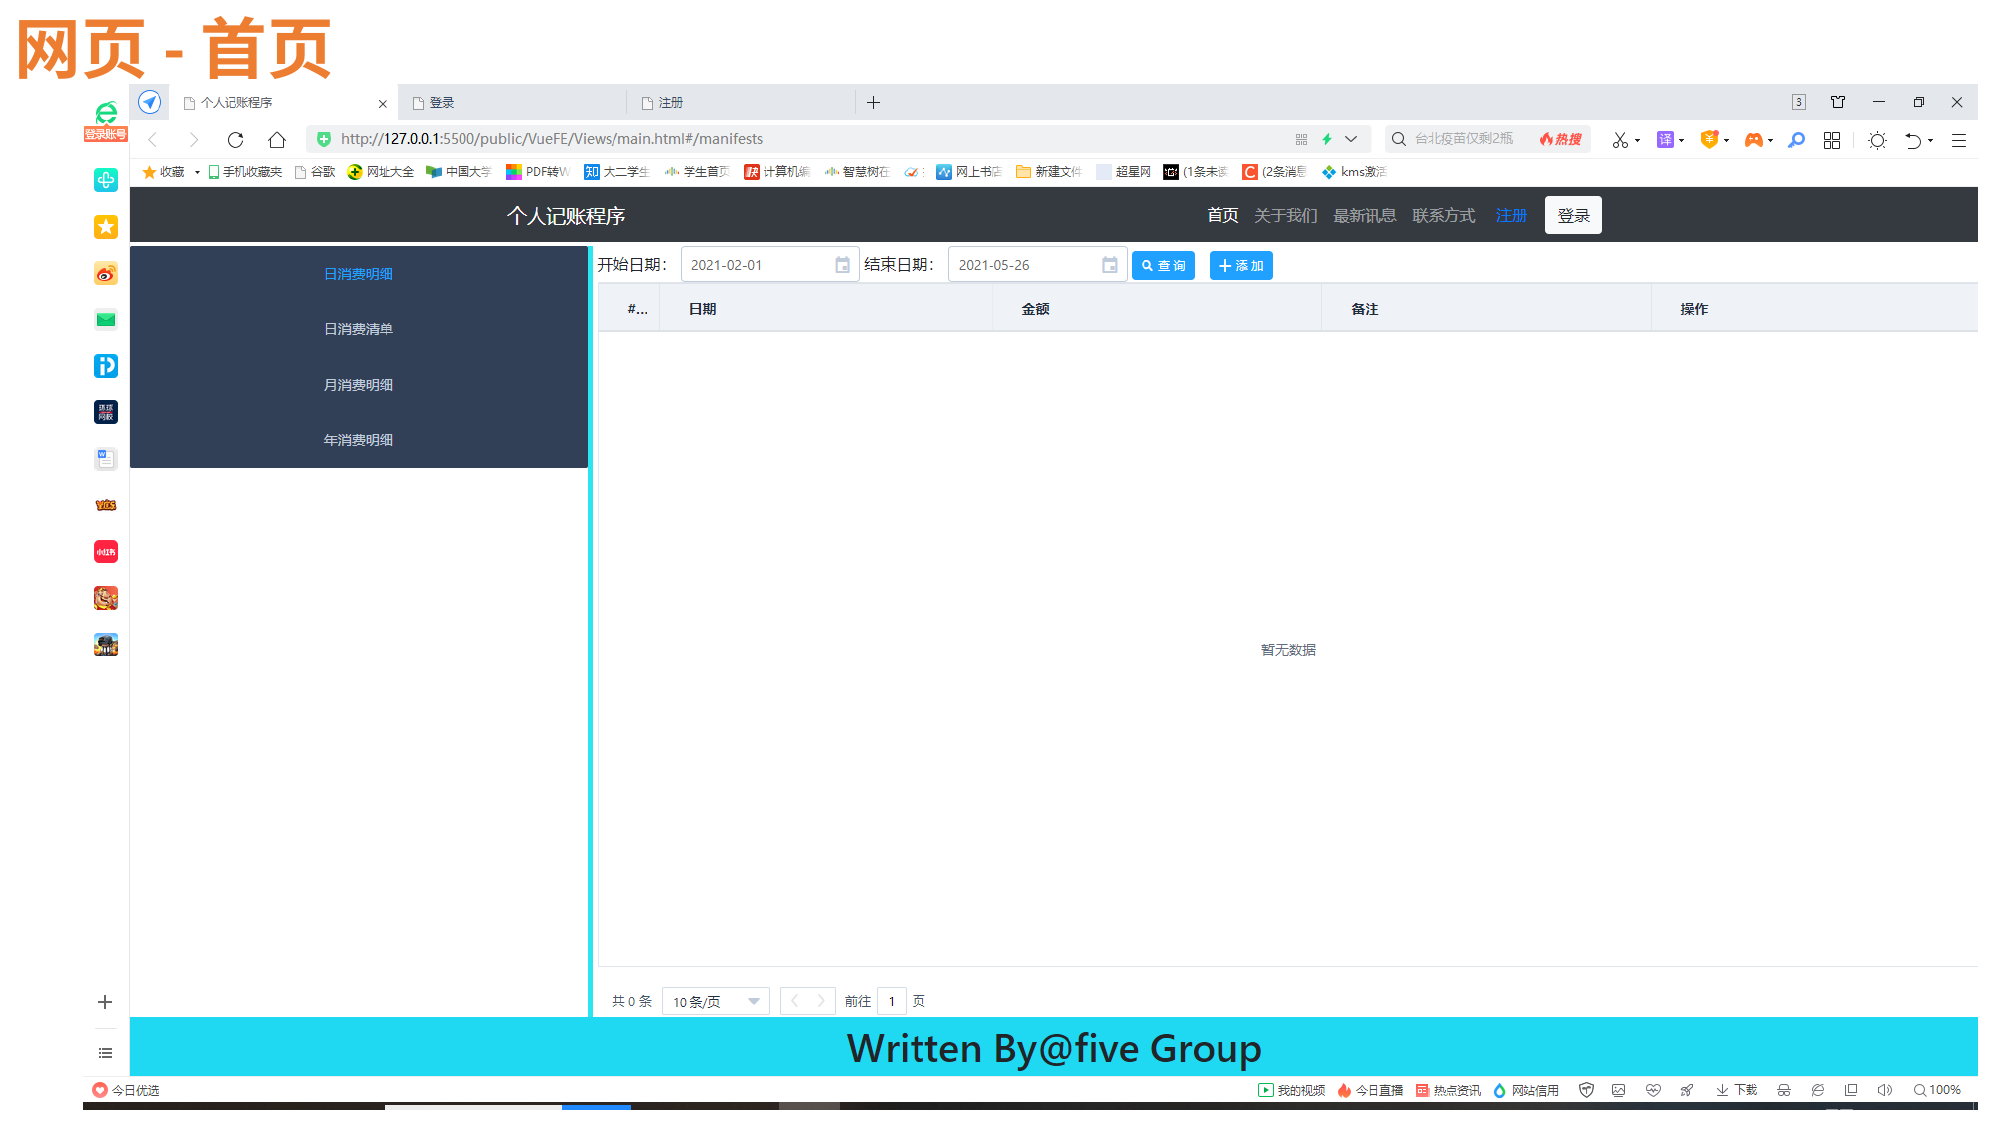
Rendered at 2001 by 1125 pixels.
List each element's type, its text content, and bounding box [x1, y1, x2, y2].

picture [83, 84, 1978, 1110]
text_box 网页-首页 [0, 0, 406, 95]
